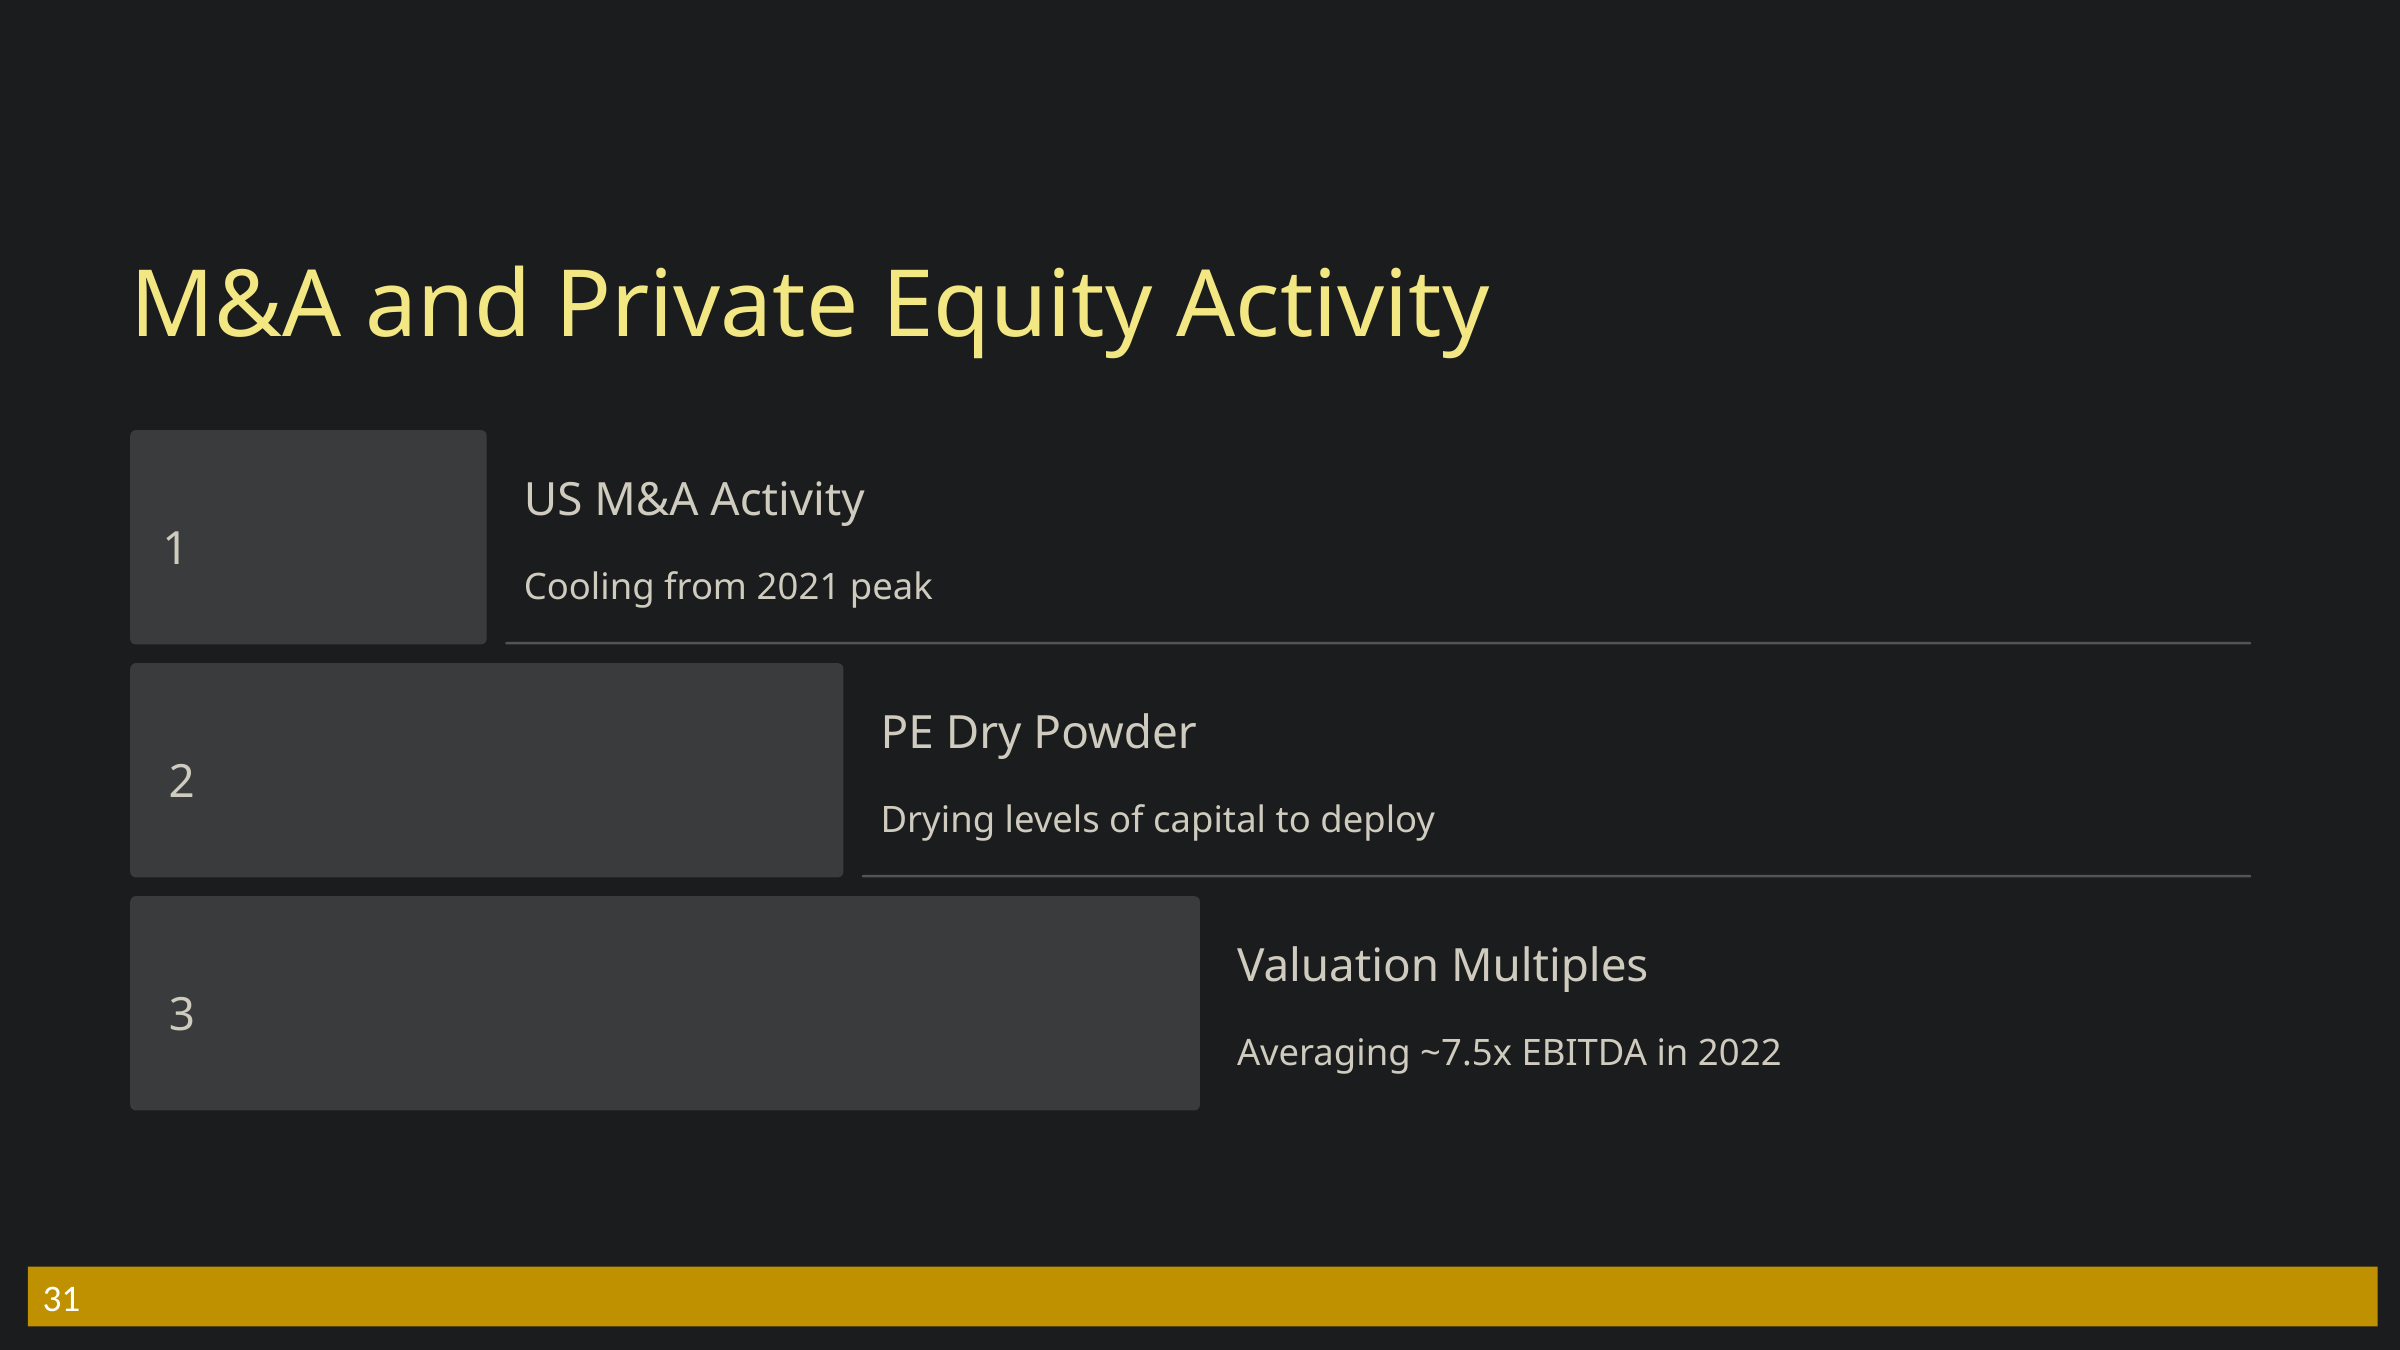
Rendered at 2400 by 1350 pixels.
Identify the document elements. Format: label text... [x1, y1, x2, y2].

text_box PE Dry Powder [880, 700, 1346, 759]
text_box [130, 430, 487, 645]
text_box 3 [167, 966, 197, 1041]
text_box 1 [167, 500, 184, 575]
text_box [861, 874, 2252, 878]
text_box [130, 896, 1201, 1111]
text_box [505, 641, 2252, 645]
text_box Cooling from 2021 peak [523, 547, 1190, 608]
text_box Averaging ~7.5x EBITDA in 2022 [1237, 1013, 1772, 1074]
text_box 31 [27, 1266, 2378, 1327]
text_box M&A and Private Equity Activity [130, 239, 1570, 356]
text_box US M&A Activity [523, 467, 989, 526]
text_box 2 [167, 733, 196, 808]
text_box Valuation Multiples [1237, 933, 1703, 992]
text_box [130, 663, 844, 878]
text_box Drying levels of capital to deploy [880, 780, 1453, 841]
